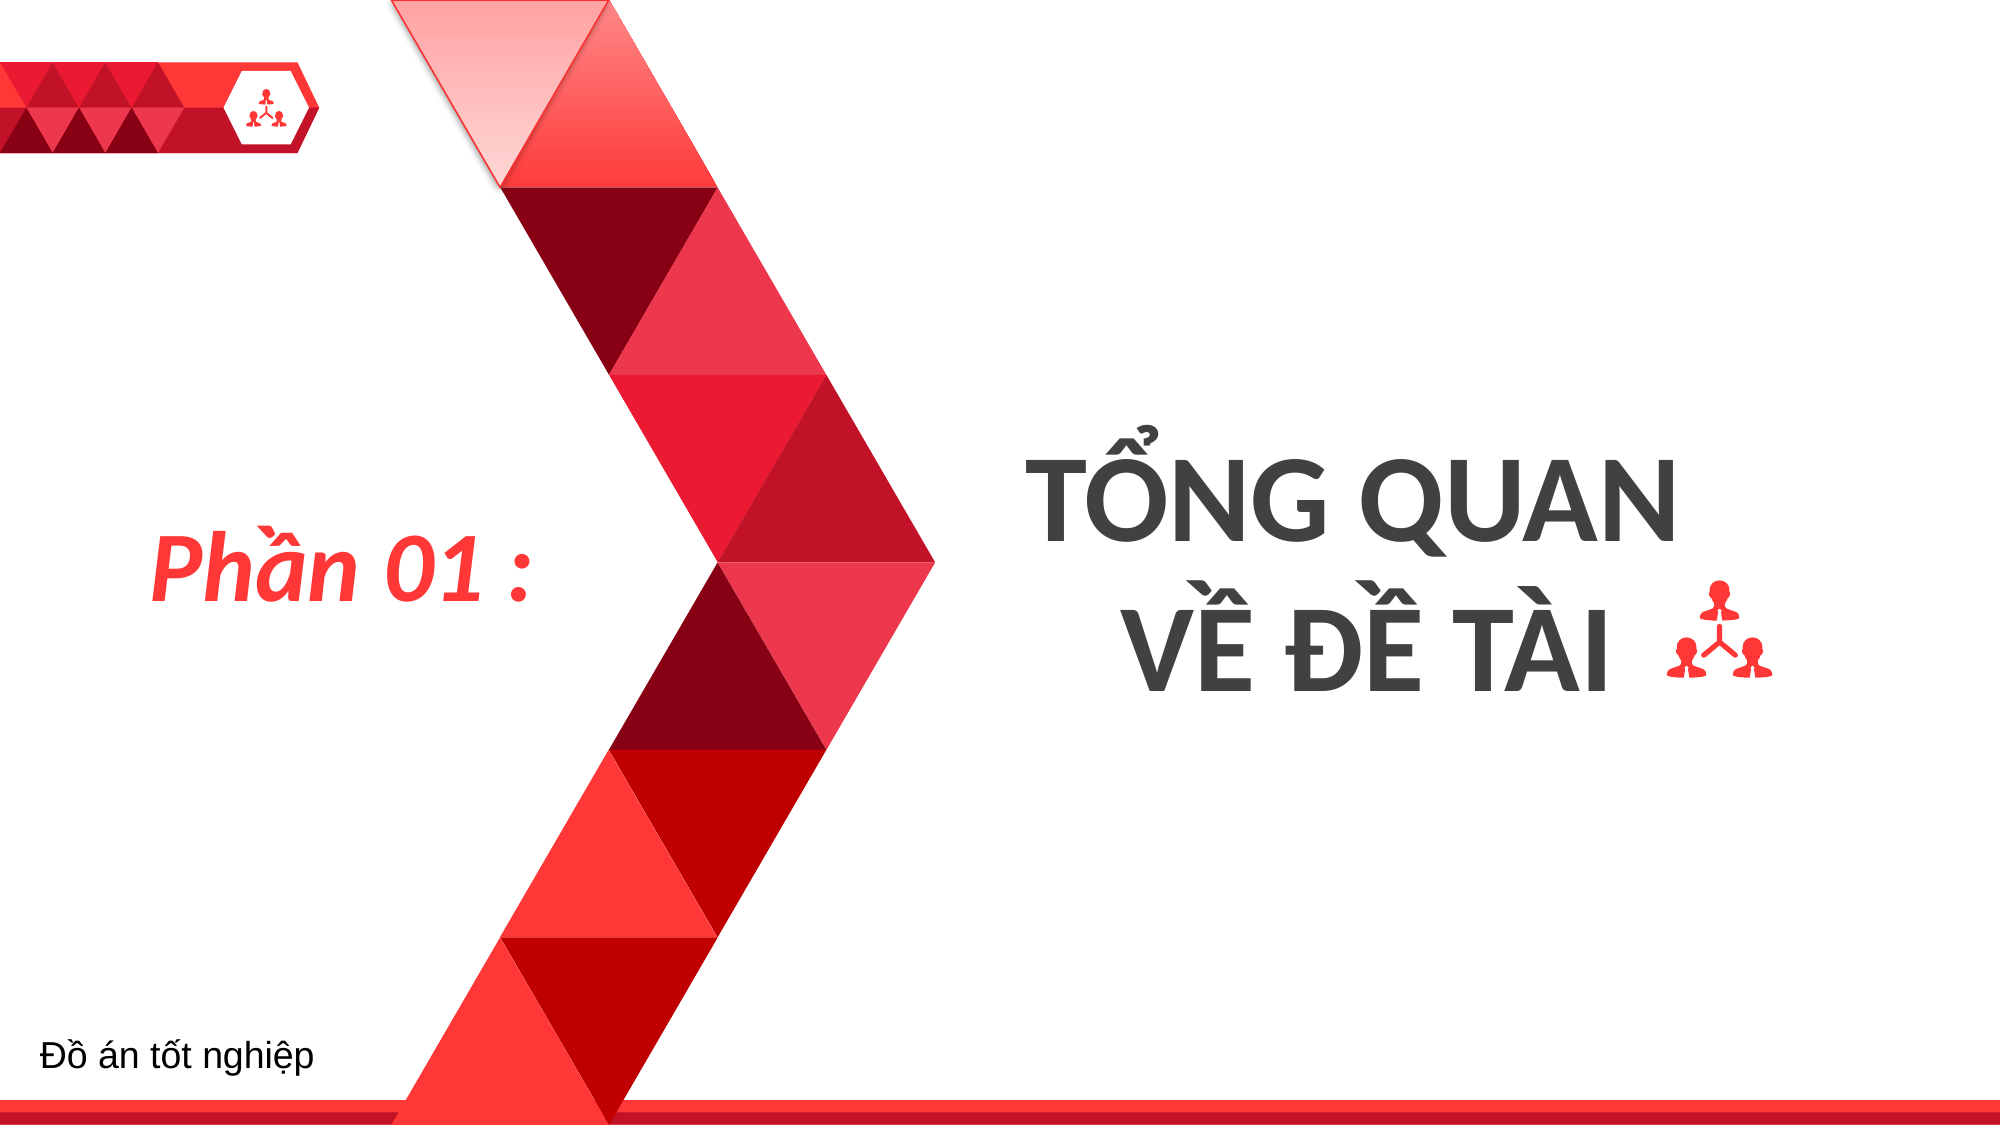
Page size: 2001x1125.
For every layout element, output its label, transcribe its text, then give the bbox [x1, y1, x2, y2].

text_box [391, 0, 936, 1125]
text_box Đồ án tốt nghiệp [24, 1023, 386, 1084]
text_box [962, 409, 1773, 888]
text_box Phần 01 : [134, 494, 386, 629]
